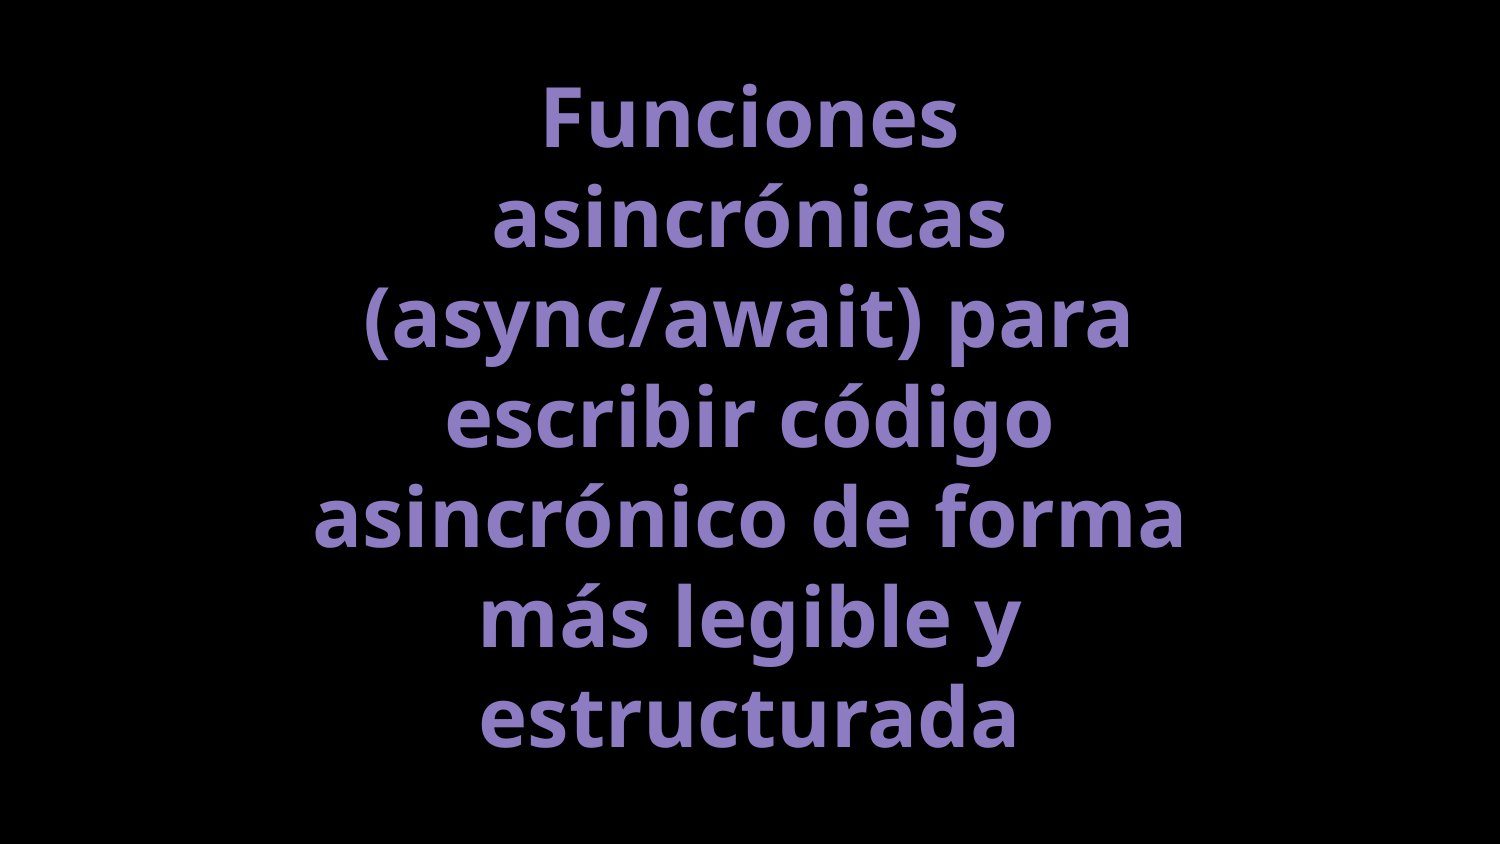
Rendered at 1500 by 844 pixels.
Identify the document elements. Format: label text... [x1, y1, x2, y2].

text_box Funciones asincrónicas (async/await) para escribir código asincrónico de forma más legible y estructurada [294, 78, 1206, 750]
